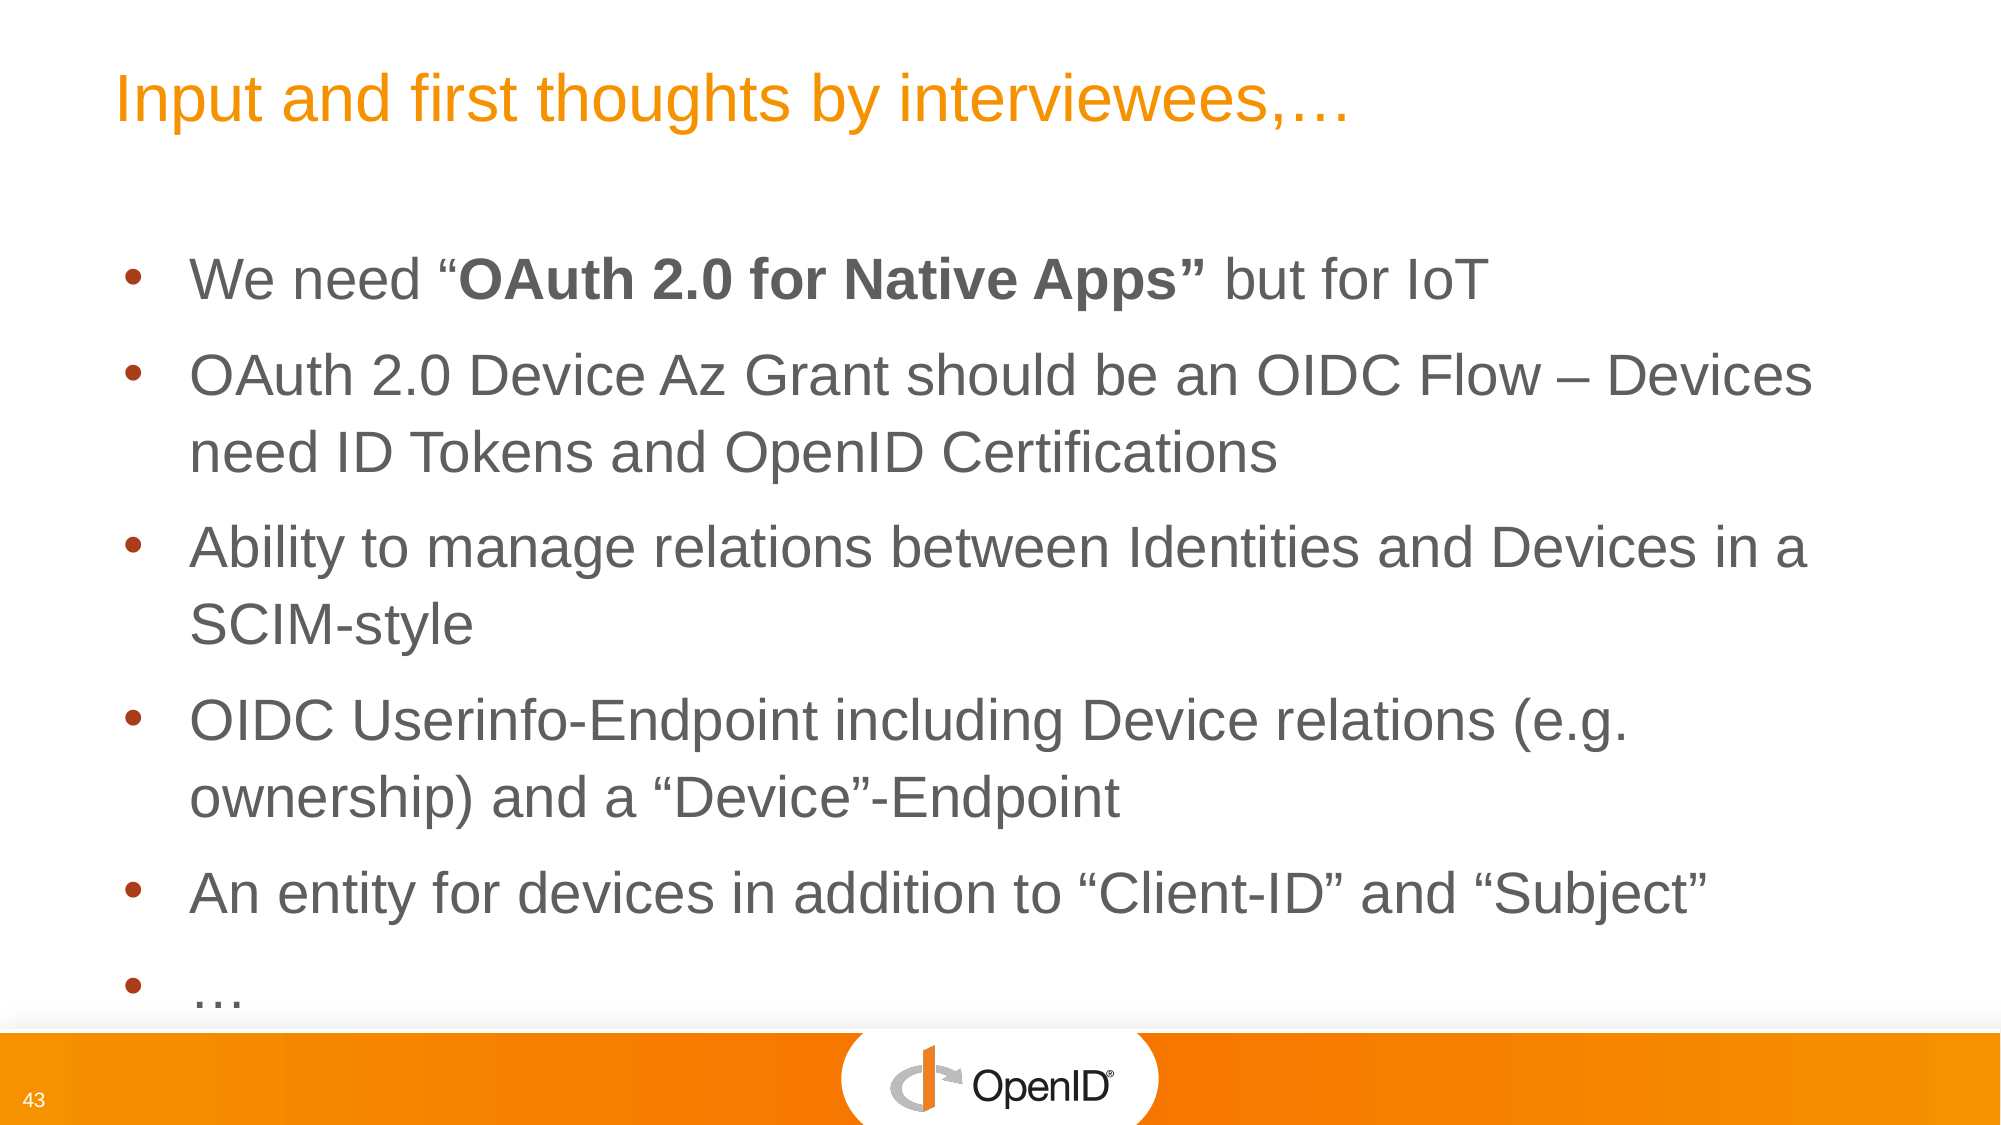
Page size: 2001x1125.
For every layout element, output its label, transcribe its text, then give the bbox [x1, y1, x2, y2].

list We need “OAuth 2.0 for Native Apps” but for IoT OAuth 2.0 Device Az Grant should be an OIDC Flow – Devices need ID Tokens and OpenID Certifications Ability to manage relations between Identities and Devices in a SCIM-style OIDC Userinfo-Endpoint including Device relations (e.g. ownership) and a “Device”-Endpoint An entity for devices in addition to “Client-ID” and “Subject” … [99, 226, 1900, 1037]
picture [873, 1037, 1127, 1125]
title Input and first thoughts by interviewees,… [99, 38, 1900, 174]
